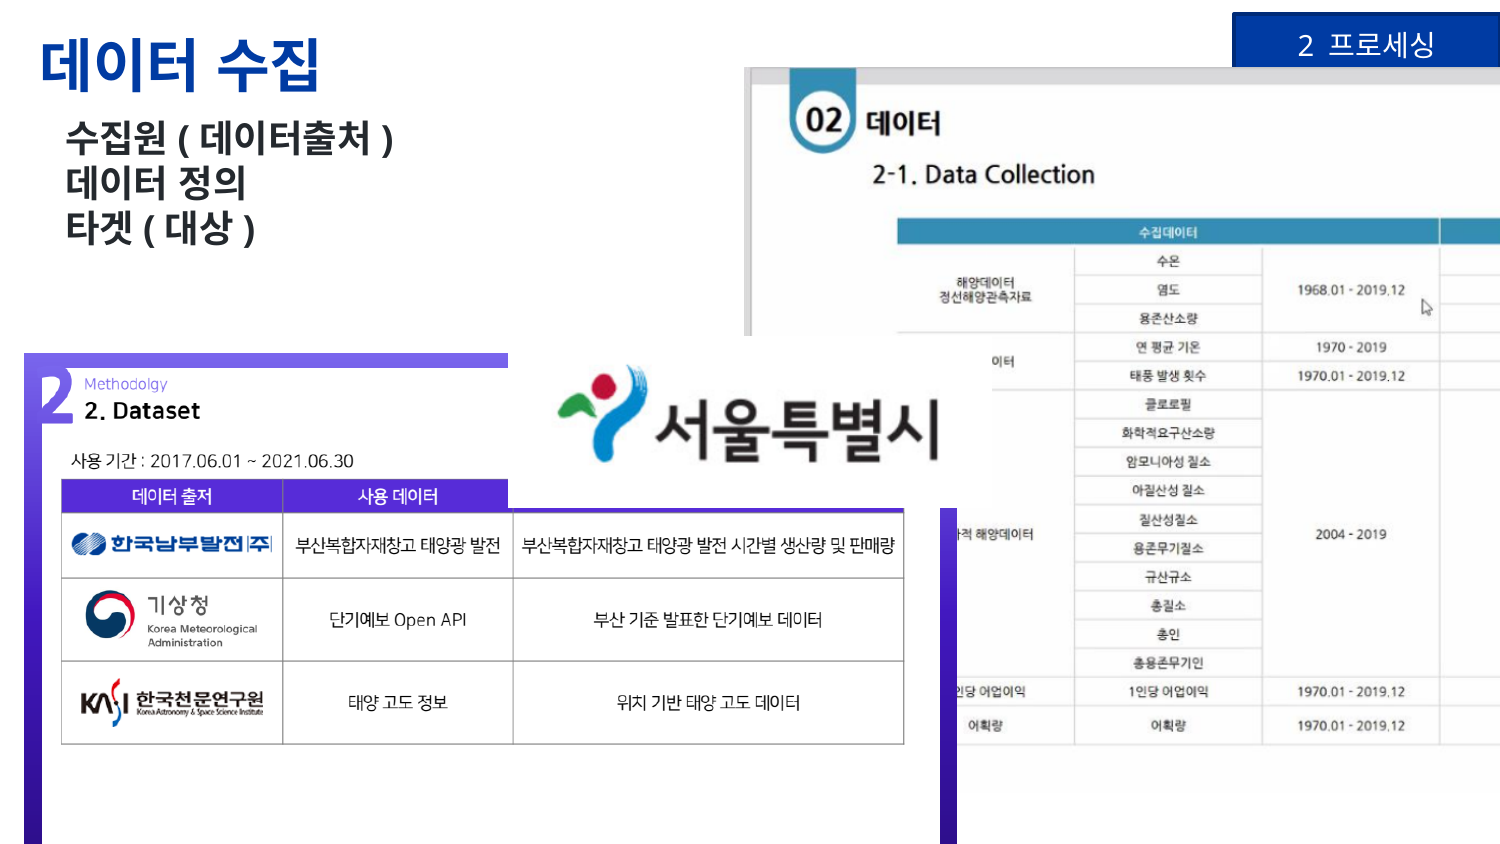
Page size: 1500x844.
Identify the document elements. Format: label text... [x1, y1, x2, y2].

text_box 수집원(데이터출처) 데이터 정의 타겟(대상) [50, 108, 739, 258]
text_box 2 프로세싱 [1232, 12, 1500, 66]
title 데이터 수집 [24, 14, 1232, 109]
picture [24, 67, 1500, 844]
